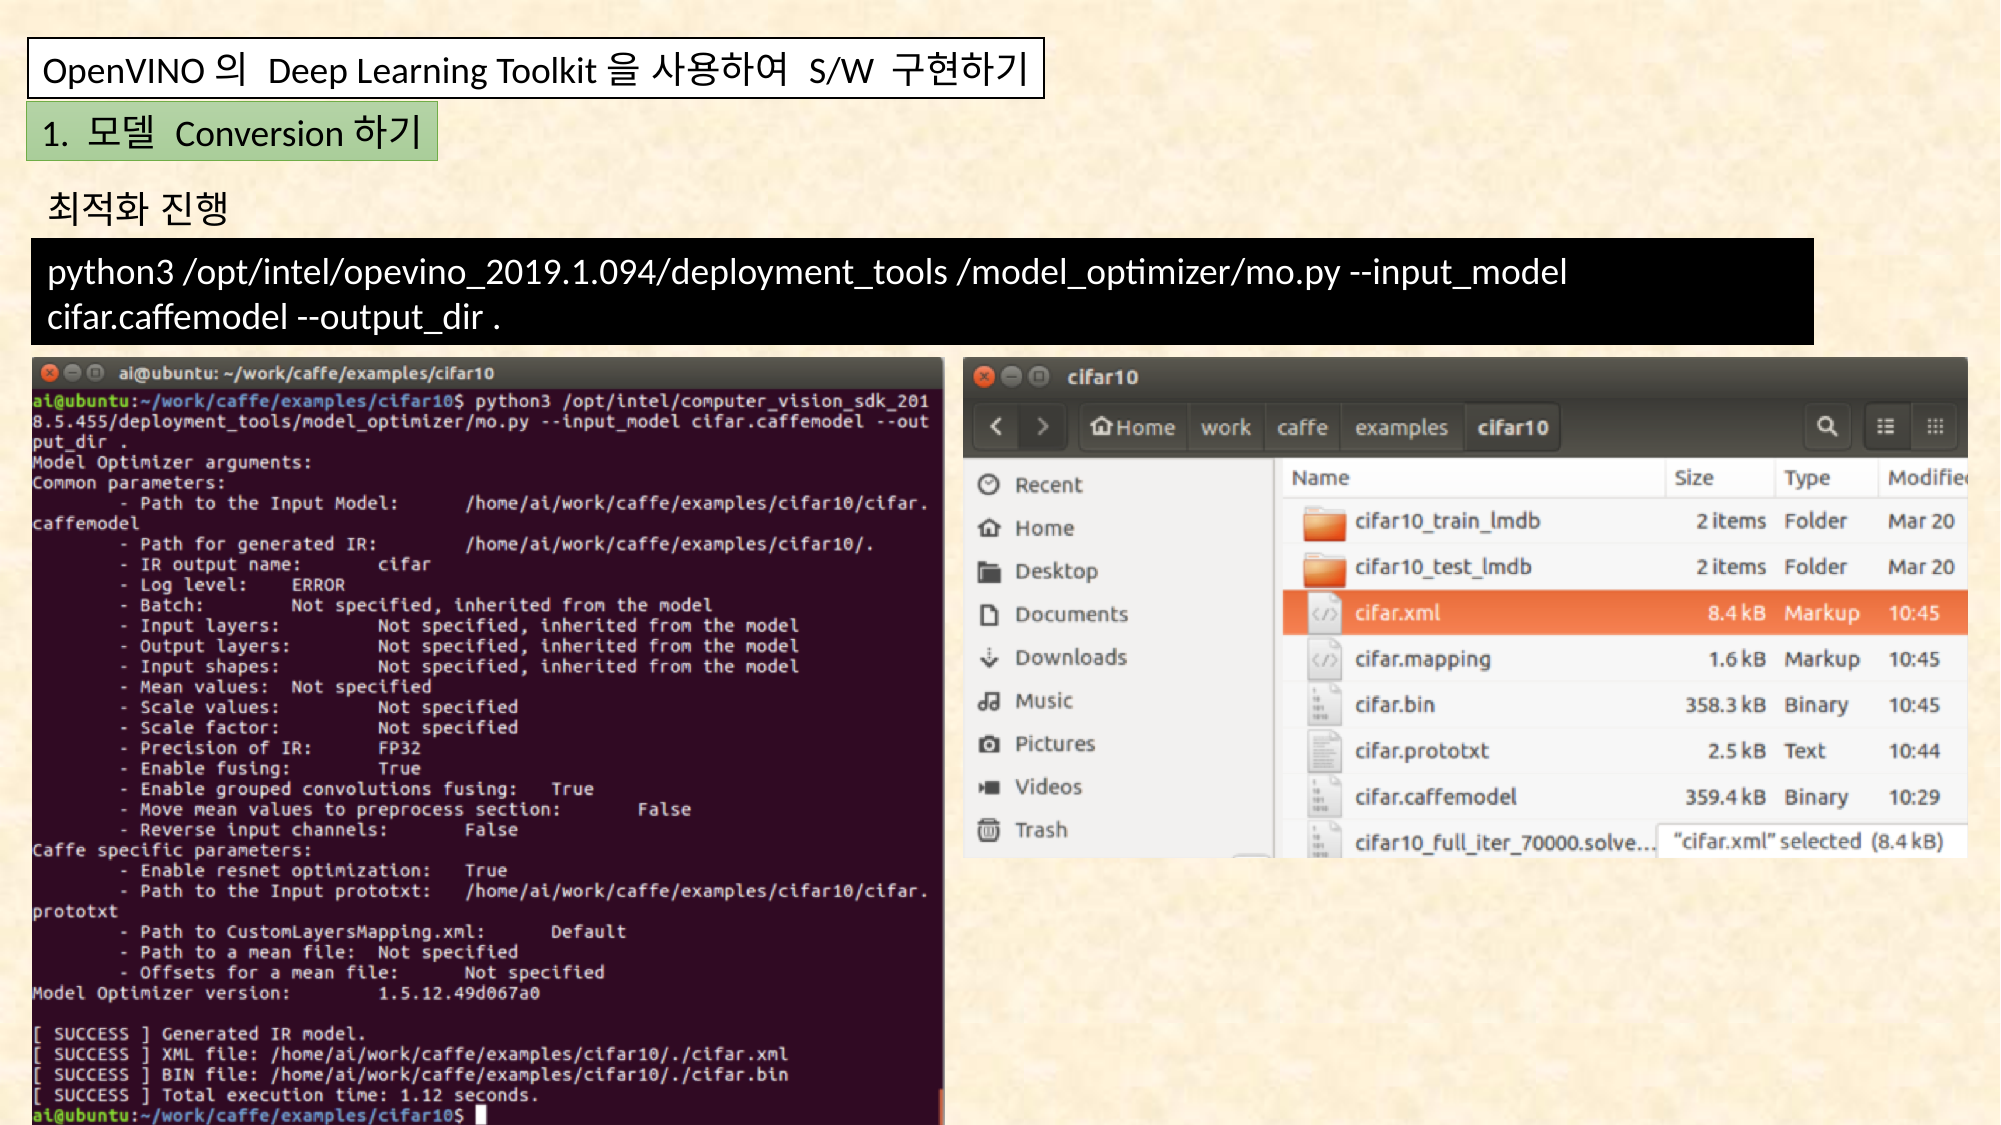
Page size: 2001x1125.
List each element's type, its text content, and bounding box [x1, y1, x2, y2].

text_box 최적화 진행 [32, 178, 1831, 239]
text_box python3 /opt/intel/opevino_2019.1.094/deployment_tools /model_optimizer/mo.py --input_model cifar.caffemodel --output_dir . [31, 238, 1814, 345]
text_box OpenVINO의 Deep Learning Toolkit을 사용하여 S/W 구현하기 [27, 37, 1045, 99]
picture [0, 0, 2001, 1125]
text_box 1. 모델 Conversion하기 [26, 101, 438, 161]
